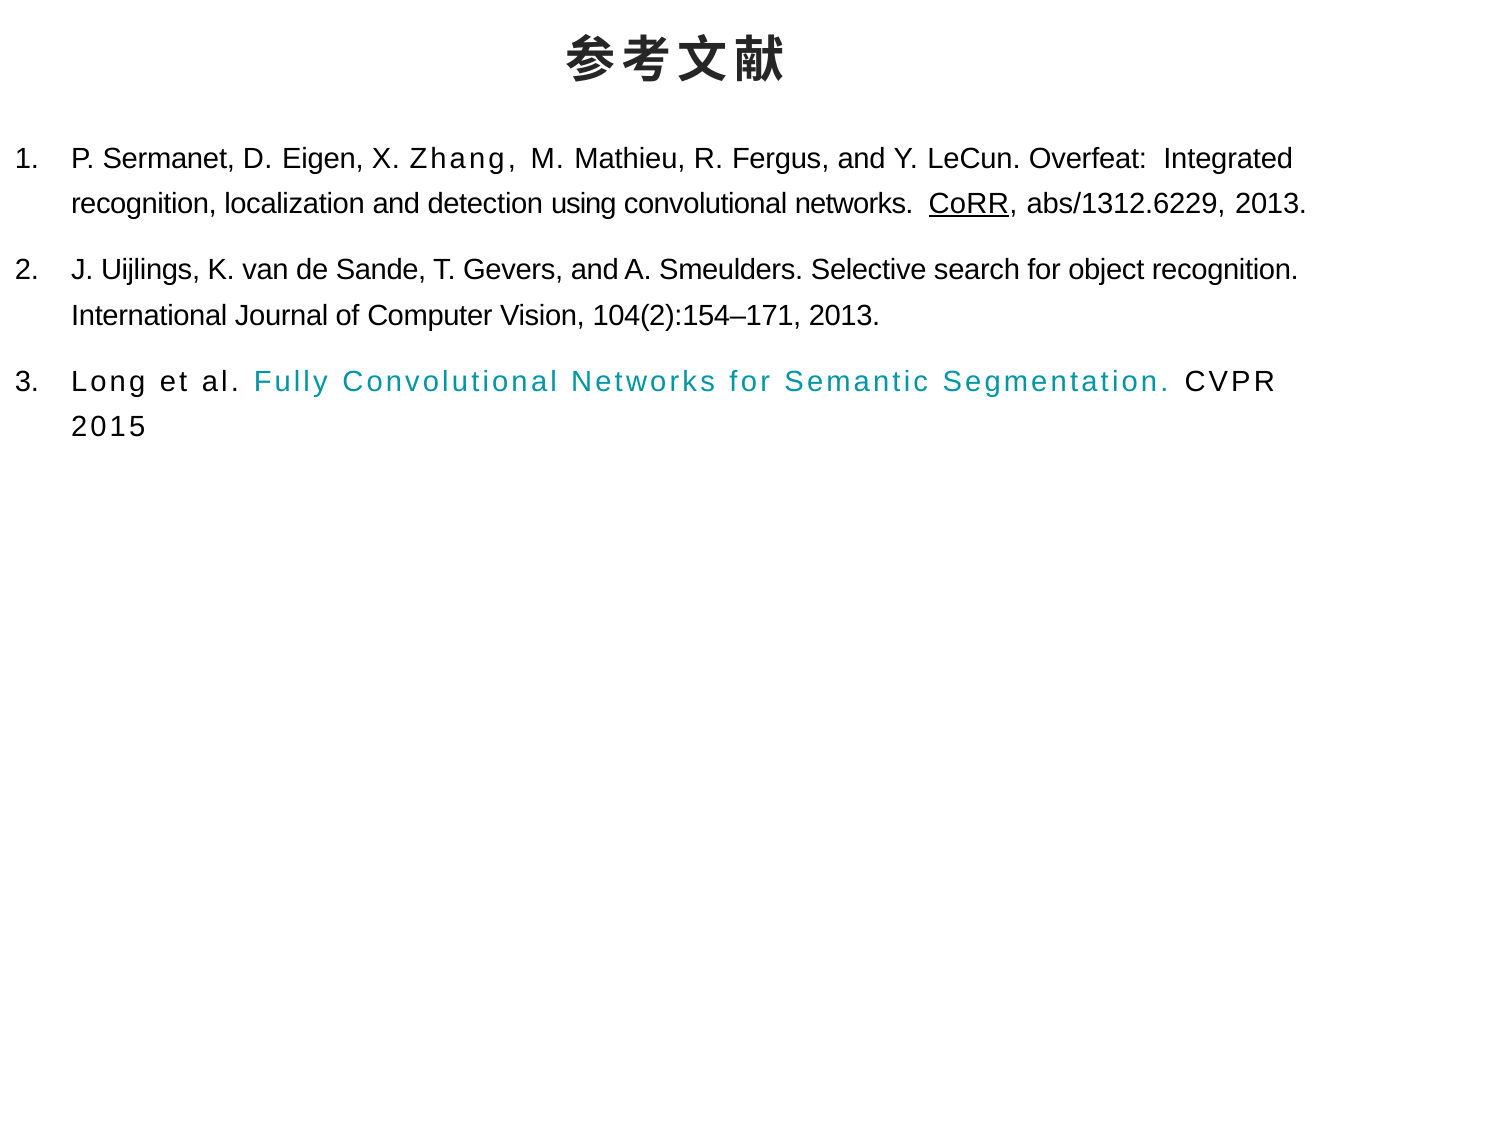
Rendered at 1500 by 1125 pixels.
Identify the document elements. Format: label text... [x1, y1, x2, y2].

title 参考文献 [0, 0, 1350, 116]
list P. Sermanet, D. Eigen, X. Zhang, M. Mathieu, R. Fergus, and Y. LeCun. Overfeat: Integrated recognition, localization and detection using convolutional networks. CoRR, abs/1312.6229, 2013. J. Uijlings, K. van de Sande, T. Gevers, and A. Smeulders. Selective search for object recognition. International Journal of Computer Vision, 104(2):154–171, 2013. Long et al. Fully Convolutional Networks for Semantic Segmentation. CVPR 2015 [0, 120, 1350, 902]
